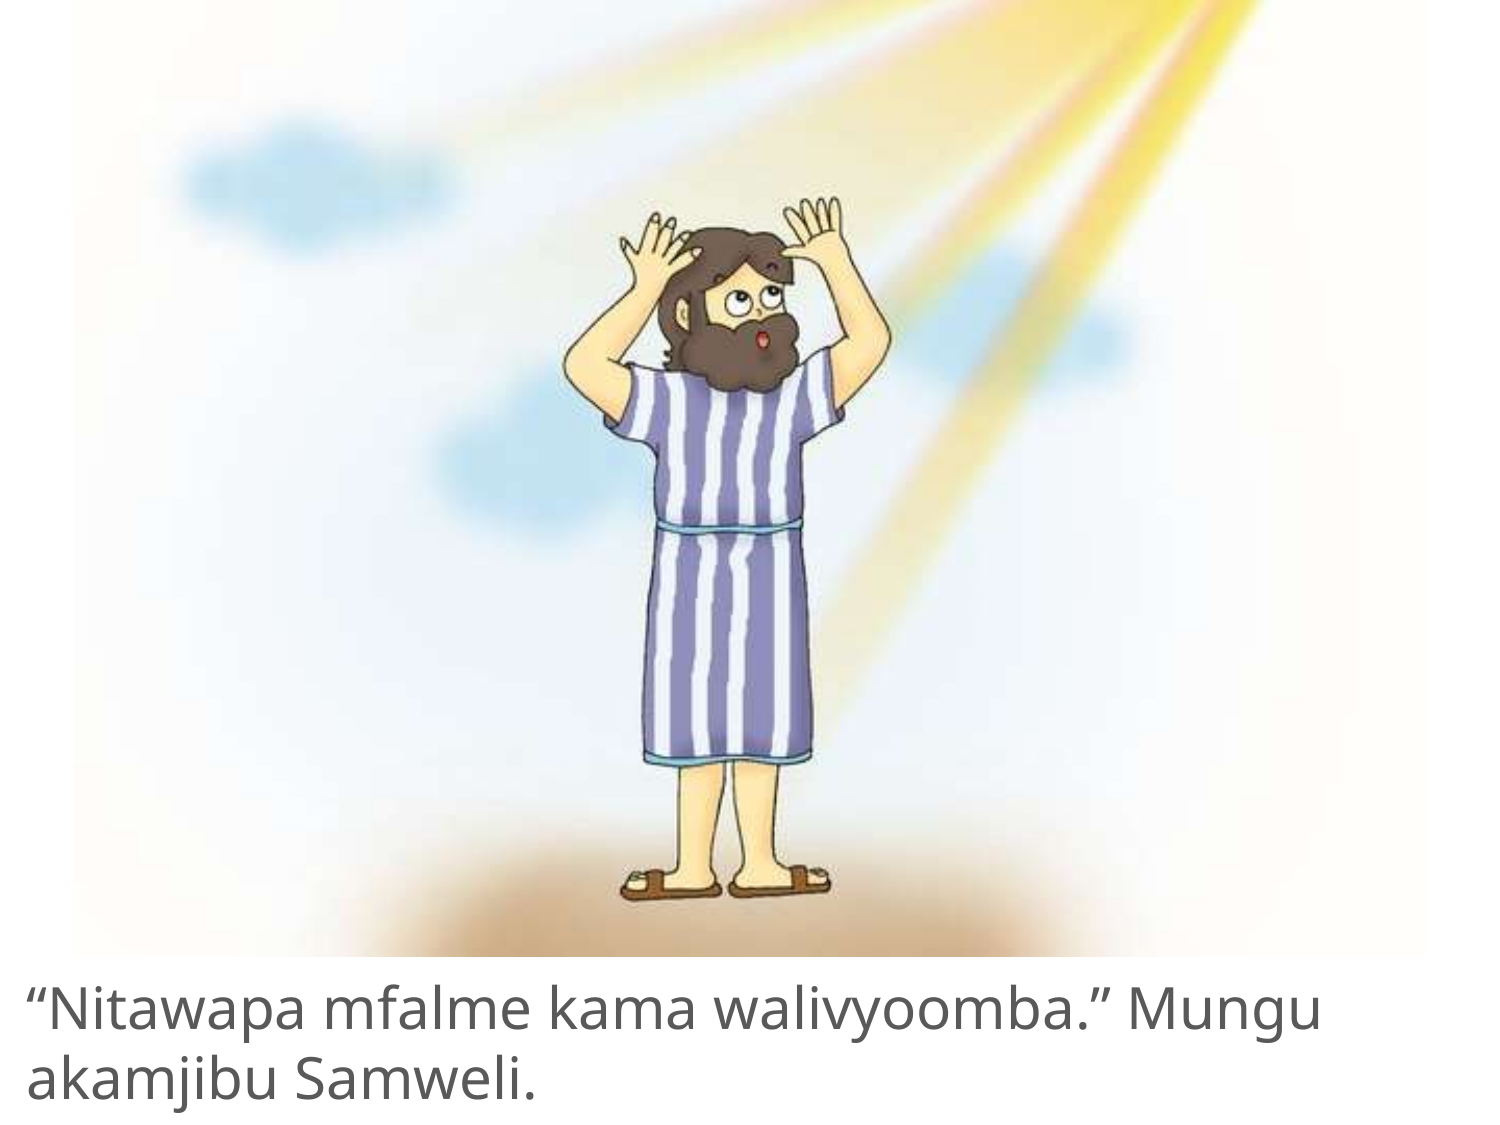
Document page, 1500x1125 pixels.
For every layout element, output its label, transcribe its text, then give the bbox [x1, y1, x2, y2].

picture [72, 0, 1427, 957]
text_box “Nitawapa mfalme kama walivyoomba.” Mungu akamjibu Samweli. [11, 964, 1483, 1119]
